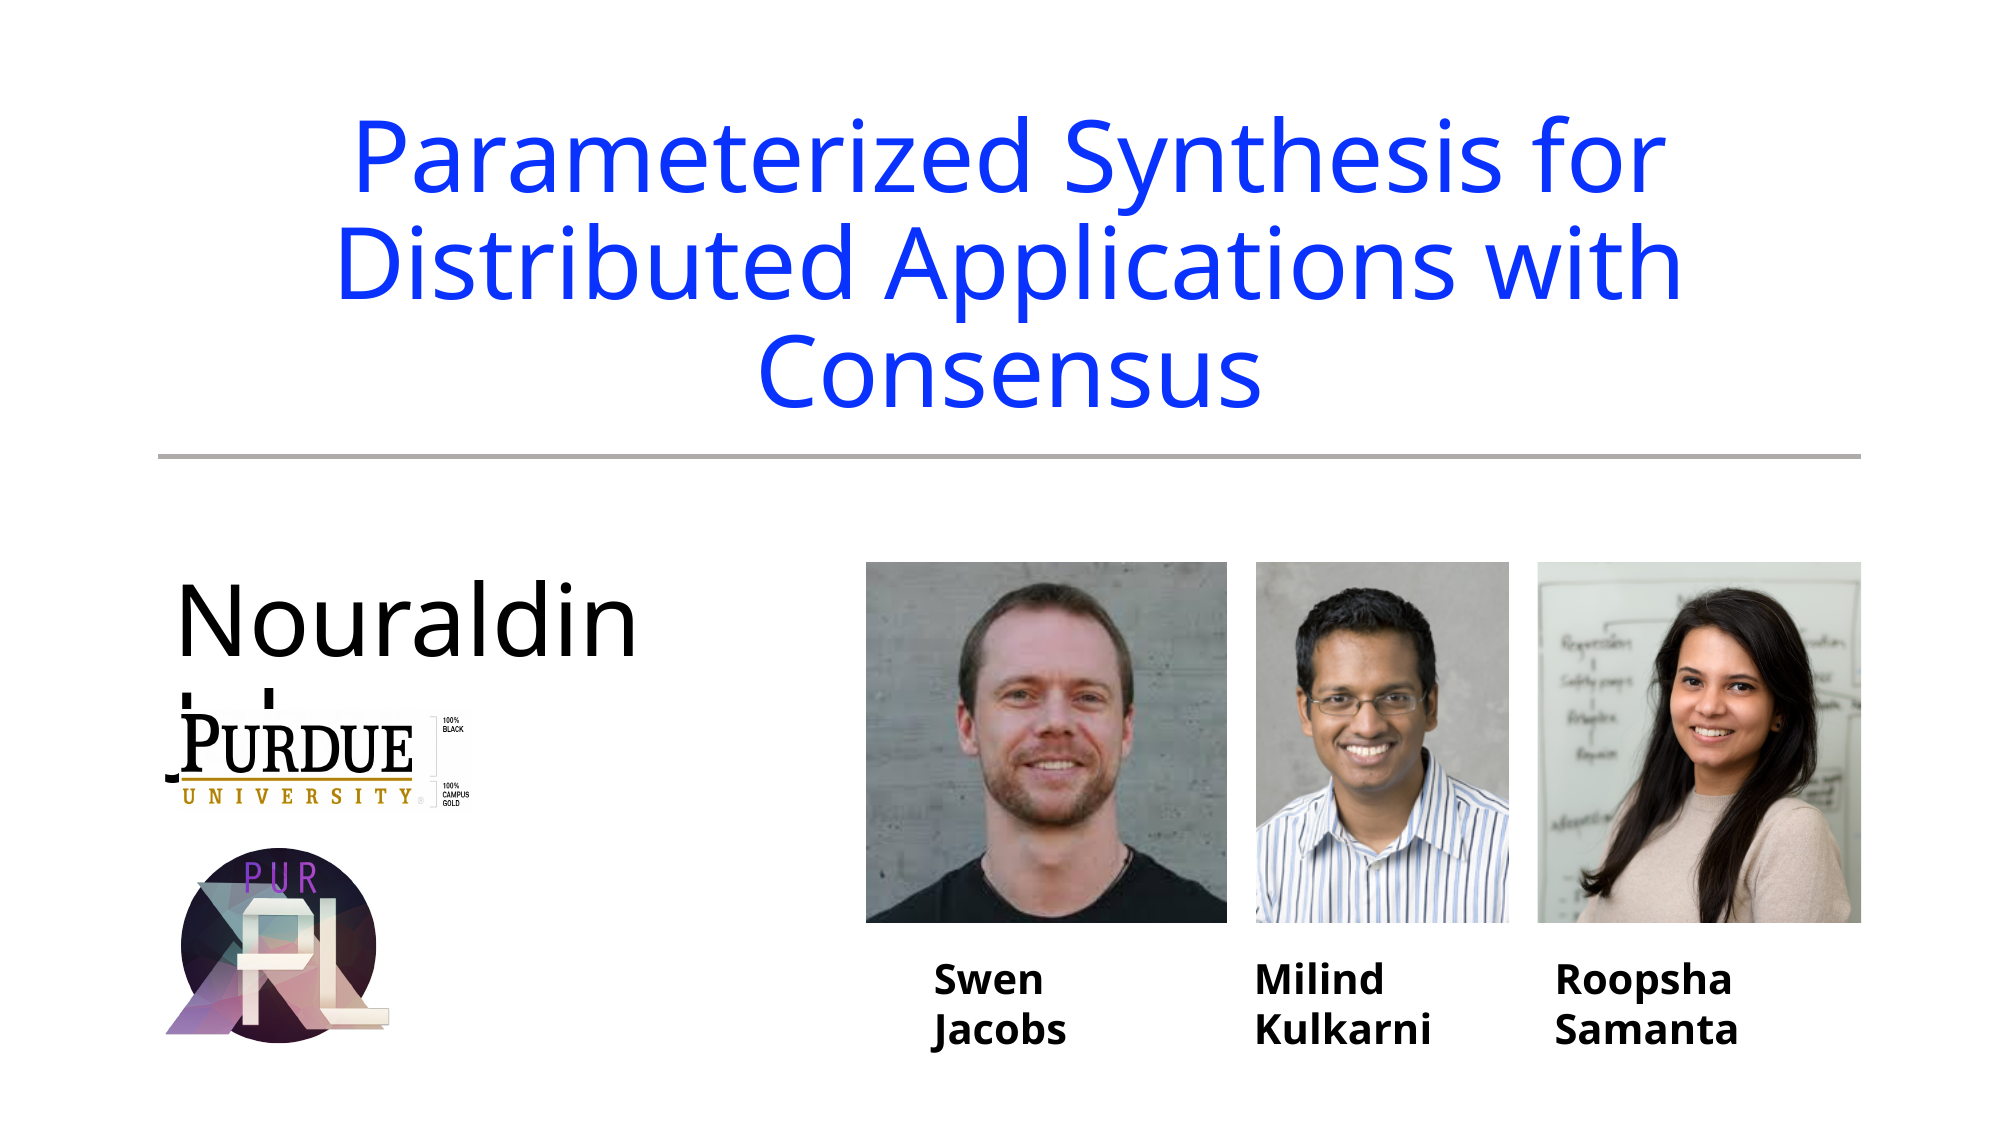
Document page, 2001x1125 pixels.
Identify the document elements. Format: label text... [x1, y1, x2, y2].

text_box Roopsha Samanta [1539, 945, 1903, 1060]
text_box Milind Kulkarni [1239, 945, 1538, 1060]
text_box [866, 562, 1862, 923]
text_box Parameterized Synthesis for Distributed Applications with Consensus [158, 71, 1862, 456]
text_box Swen Jacobs [918, 945, 1195, 1060]
picture [179, 709, 471, 812]
picture [158, 840, 396, 1050]
text_box Parameterized Synthesis for Distributed Applications with Consensus [158, 457, 1862, 464]
text_box Nouraldin Jaber [158, 562, 850, 673]
